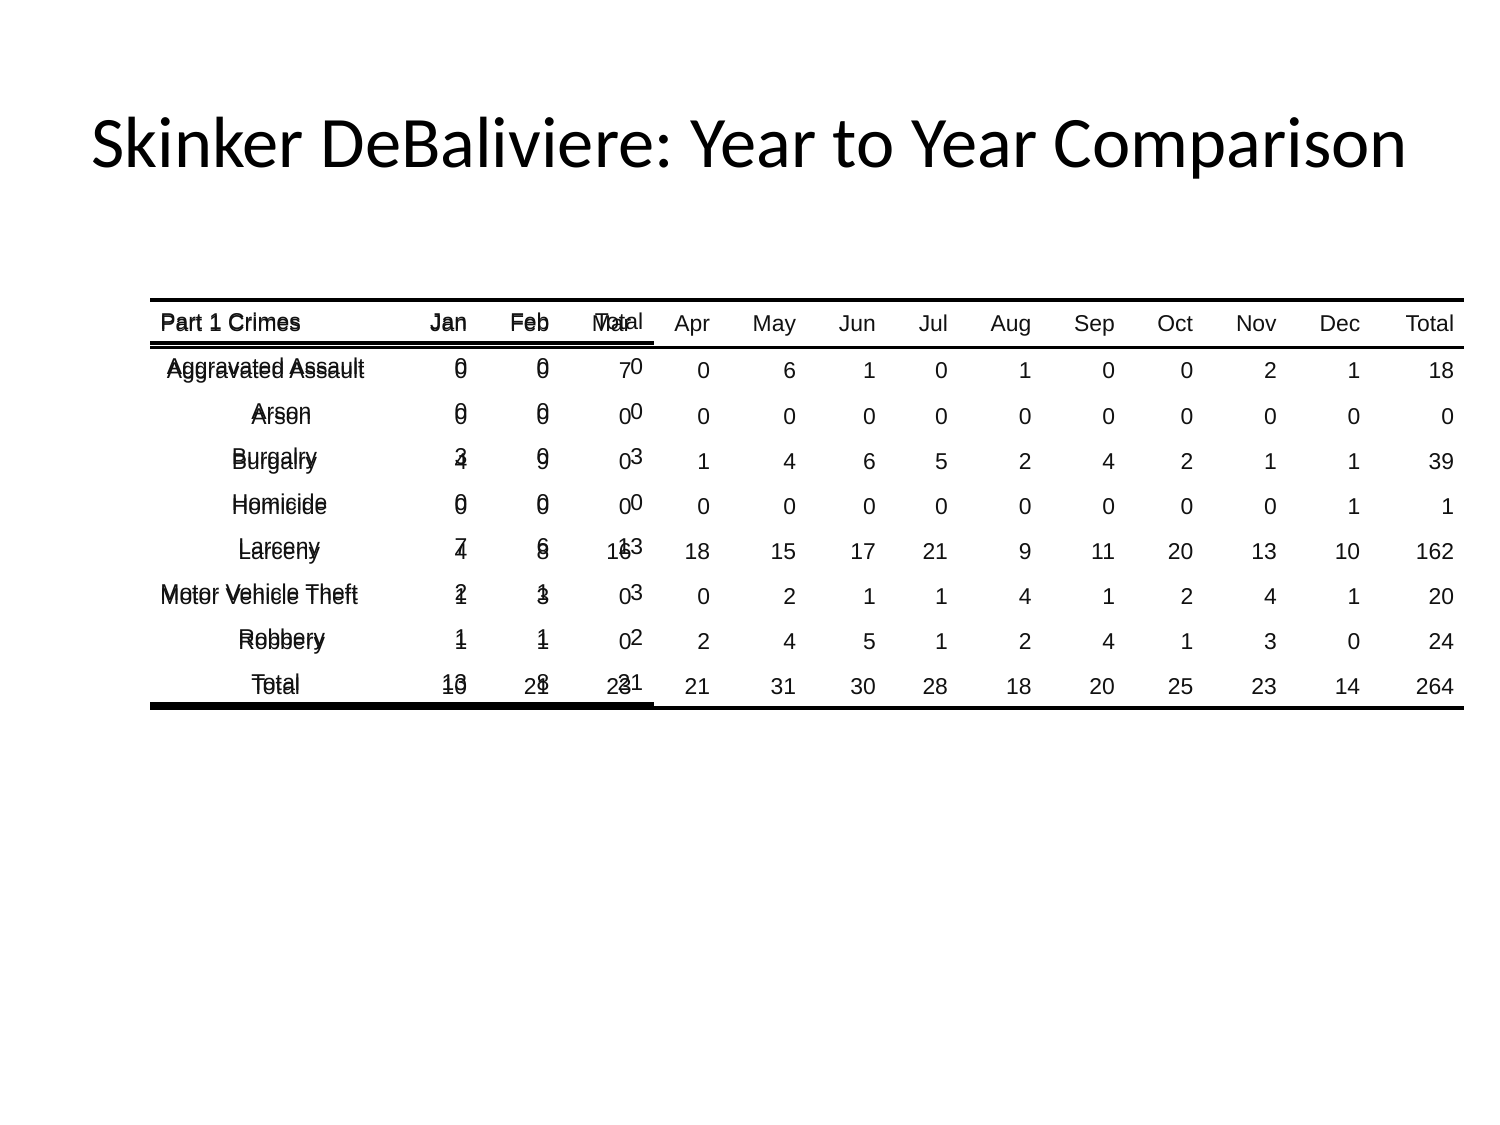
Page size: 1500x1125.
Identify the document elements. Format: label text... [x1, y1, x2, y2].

table_cell 4 [1042, 438, 1125, 485]
table_cell 0 [654, 395, 720, 438]
table_cell 31 [720, 665, 807, 706]
table_cell 18 [654, 528, 720, 575]
table_cell 2 [720, 575, 807, 618]
table_cell 28 [886, 665, 958, 706]
table_cell 6 [478, 523, 560, 571]
table_cell 2 [958, 618, 1042, 665]
table_cell 4 [720, 438, 807, 485]
table_cell 1 [1042, 575, 1125, 618]
table_cell 0 [398, 345, 478, 390]
table_cell 0 [1287, 395, 1371, 438]
table_cell 20 [1125, 528, 1204, 575]
table_cell 4 [958, 575, 1042, 618]
table_cell 20 [1042, 665, 1125, 706]
table_cell 1 [807, 575, 886, 618]
table_header Jul [886, 302, 958, 346]
table_cell 1 [886, 618, 958, 665]
table_header Apr [654, 302, 720, 346]
table_cell 25 [1125, 665, 1204, 706]
table_cell 0 [958, 395, 1042, 438]
table_cell 0 [560, 390, 654, 433]
table_cell 0 [560, 345, 654, 390]
table_cell 0 [398, 481, 478, 523]
table_cell 1 [1287, 349, 1371, 395]
table_cell 13 [560, 523, 654, 571]
table_cell 1 [478, 571, 560, 614]
table_cell 8 [478, 661, 560, 702]
table_cell 0 [720, 395, 807, 438]
table_cell 39 [1371, 438, 1464, 485]
table_cell 0 [886, 349, 958, 395]
table_cell 264 [1371, 665, 1464, 706]
table_cell 1 [1371, 485, 1464, 528]
table_cell Arson [150, 390, 398, 433]
table_cell 21 [654, 665, 720, 706]
table_cell 2 [958, 438, 1042, 485]
table_cell 0 [1125, 349, 1204, 395]
table_cell 0 [478, 345, 560, 390]
table_cell 0 [654, 485, 720, 528]
table_cell 0 [1371, 395, 1464, 438]
table_cell 5 [886, 438, 958, 485]
table_cell 0 [1125, 395, 1204, 438]
table_header Aug [958, 302, 1042, 346]
table_cell 0 [1204, 395, 1287, 438]
table_cell 18 [958, 665, 1042, 706]
table_cell 4 [1204, 575, 1287, 618]
table_cell 0 [478, 433, 560, 481]
table_cell Robbery [150, 614, 398, 661]
table_cell 1 [1204, 438, 1287, 485]
table_header May [720, 302, 807, 346]
table_cell 0 [478, 481, 560, 523]
table_cell Burgalry [150, 433, 398, 481]
table_cell 2 [398, 571, 478, 614]
table_cell 1 [654, 438, 720, 485]
table_header Jun [807, 302, 886, 346]
table_cell Total [150, 661, 398, 702]
table_header Oct [1125, 302, 1204, 346]
table_cell 7 [398, 523, 478, 571]
table_cell 0 [886, 395, 958, 438]
table_cell 1 [886, 575, 958, 618]
table_cell 1 [1287, 485, 1371, 528]
table_cell 4 [720, 618, 807, 665]
table_header Nov [1204, 302, 1287, 346]
table_cell 9 [958, 528, 1042, 575]
table_cell 1 [1287, 575, 1371, 618]
table_cell 5 [807, 618, 886, 665]
table_cell 30 [807, 665, 886, 706]
table_cell 6 [720, 349, 807, 395]
table_cell 2 [560, 614, 654, 661]
table_cell 3 [1204, 618, 1287, 665]
table_cell 20 [1371, 575, 1464, 618]
table_cell 3 [560, 571, 654, 614]
table_cell 0 [1042, 395, 1125, 438]
table_header Sep [1042, 302, 1125, 346]
table_cell 1 [398, 614, 478, 661]
table_cell 2 [654, 618, 720, 665]
table_cell 24 [1371, 618, 1464, 665]
table_cell 0 [807, 395, 886, 438]
table_cell Aggravated Assault [150, 345, 398, 390]
table_cell 0 [720, 485, 807, 528]
table_cell 1 [1125, 618, 1204, 665]
table_cell 0 [1125, 485, 1204, 528]
table_cell 0 [1042, 485, 1125, 528]
table_cell 21 [886, 528, 958, 575]
table_cell 13 [398, 661, 478, 702]
table_cell 17 [807, 528, 886, 575]
table_cell 18 [1371, 349, 1464, 395]
table_cell Homicide [150, 481, 398, 523]
table_cell 1 [478, 614, 560, 661]
table_cell 0 [886, 485, 958, 528]
table_cell Motor Vehicle Theft [150, 571, 398, 614]
table_cell 6 [807, 438, 886, 485]
table_cell 2 [1204, 349, 1287, 395]
table_cell 0 [1042, 349, 1125, 395]
table_cell 1 [807, 349, 886, 395]
table_cell Larceny [150, 523, 398, 571]
table_cell 2 [1125, 438, 1204, 485]
table_cell 1 [958, 349, 1042, 395]
table_cell 162 [1371, 528, 1464, 575]
table_header Total [1371, 302, 1464, 346]
table_cell 3 [398, 433, 478, 481]
table_cell 2 [1125, 575, 1204, 618]
table_header Part 1 Crimes [150, 302, 398, 341]
table_cell 0 [807, 485, 886, 528]
table_cell 0 [478, 390, 560, 433]
table_cell 0 [958, 485, 1042, 528]
table_cell 1 [1287, 438, 1371, 485]
table_header Total [560, 302, 654, 341]
title Skinker DeBaliviere: Year to Year Comparison [75, 45, 1425, 233]
table_cell 11 [1042, 528, 1125, 575]
table_cell 4 [1042, 618, 1125, 665]
table_cell 14 [1287, 665, 1371, 706]
table_cell 23 [1204, 665, 1287, 706]
table_header Feb [478, 302, 560, 341]
table_cell 10 [1287, 528, 1371, 575]
table_cell 0 [1287, 618, 1371, 665]
table_header Dec [1287, 302, 1371, 346]
table_cell 21 [560, 661, 654, 702]
table_cell 0 [654, 575, 720, 618]
table_cell 15 [720, 528, 807, 575]
table_cell 0 [560, 481, 654, 523]
table_cell 0 [398, 390, 478, 433]
table_cell 3 [560, 433, 654, 481]
table_cell 13 [1204, 528, 1287, 575]
table_cell 0 [654, 349, 720, 395]
table_header Jan [398, 302, 478, 341]
table_cell 0 [1204, 485, 1287, 528]
